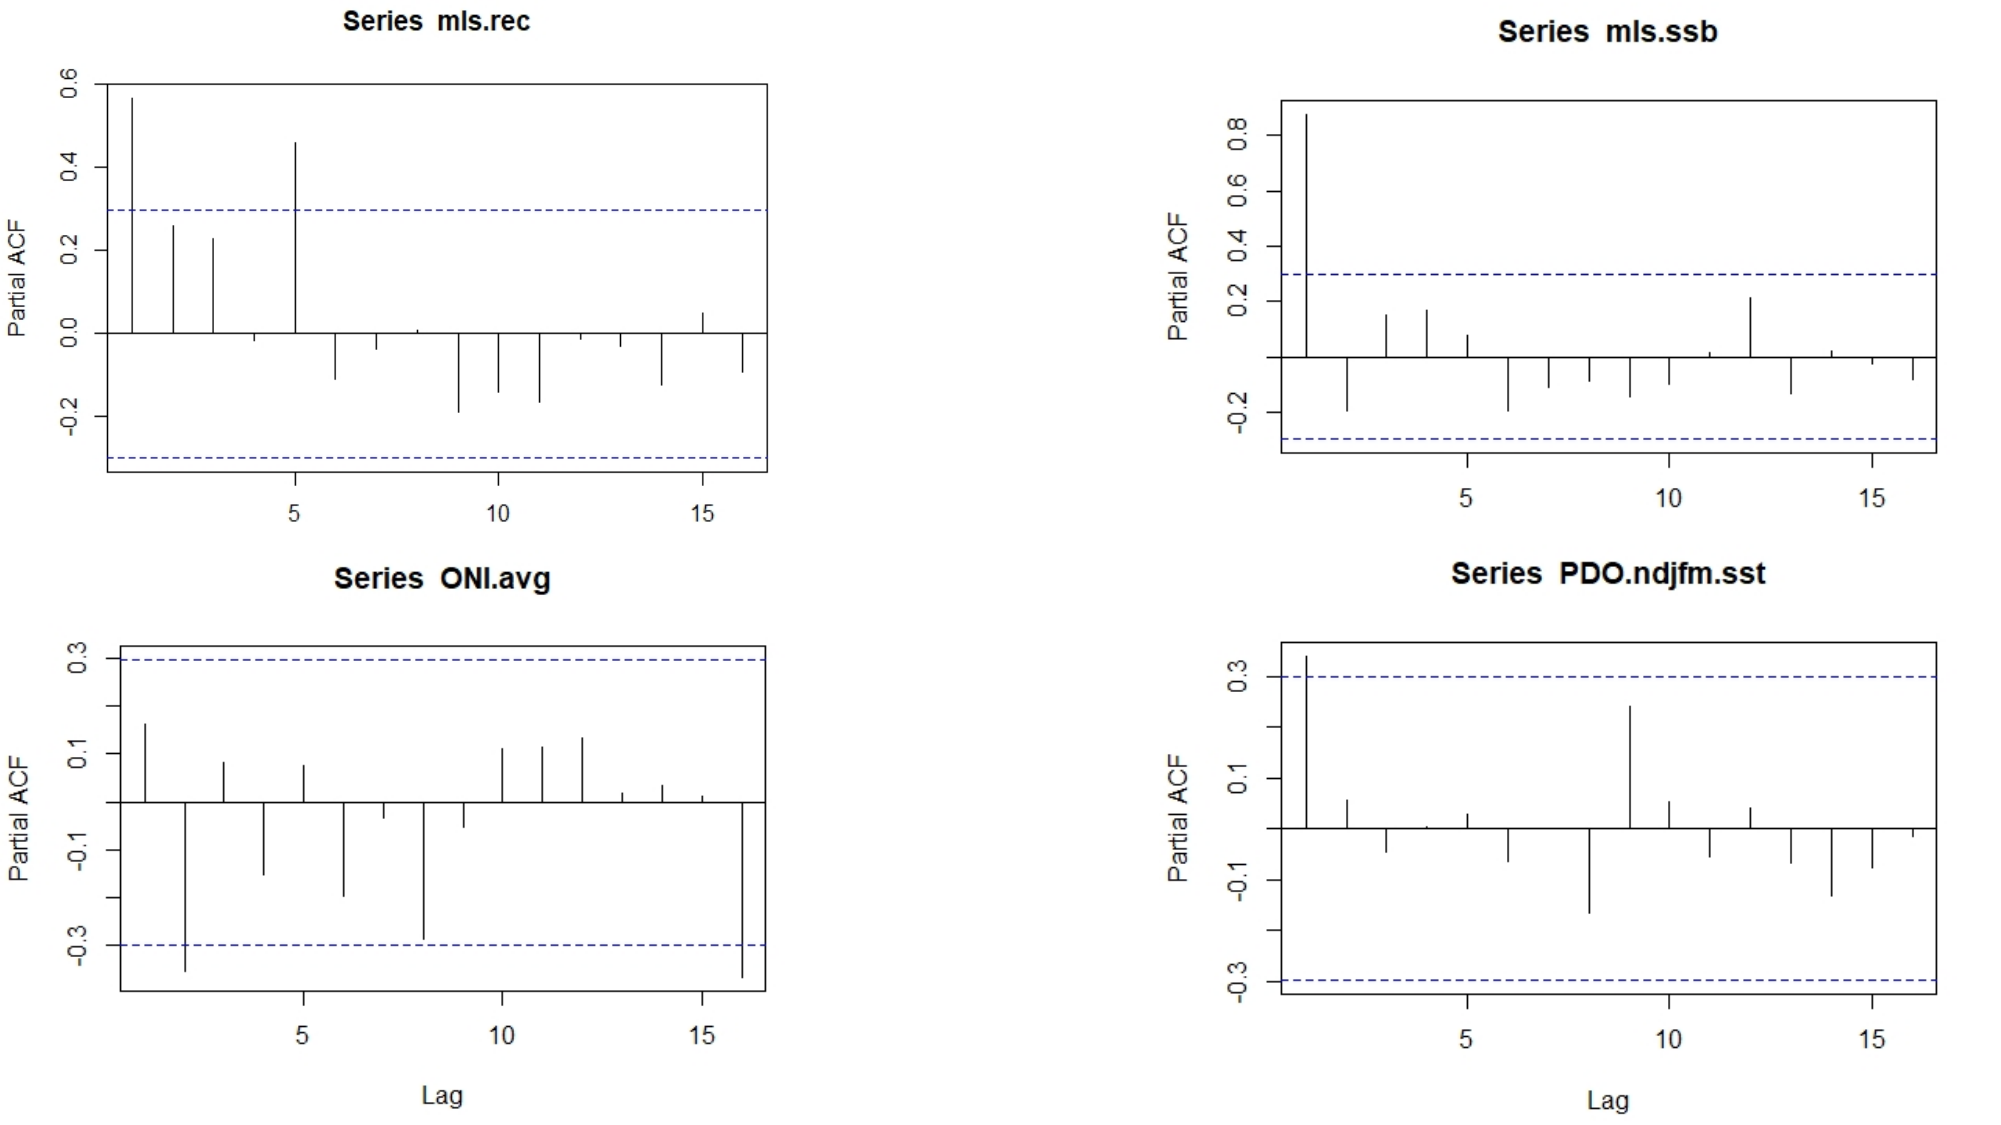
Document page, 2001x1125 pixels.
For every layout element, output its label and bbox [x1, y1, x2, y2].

picture [1159, 0, 2000, 1125]
picture [0, 0, 828, 1125]
